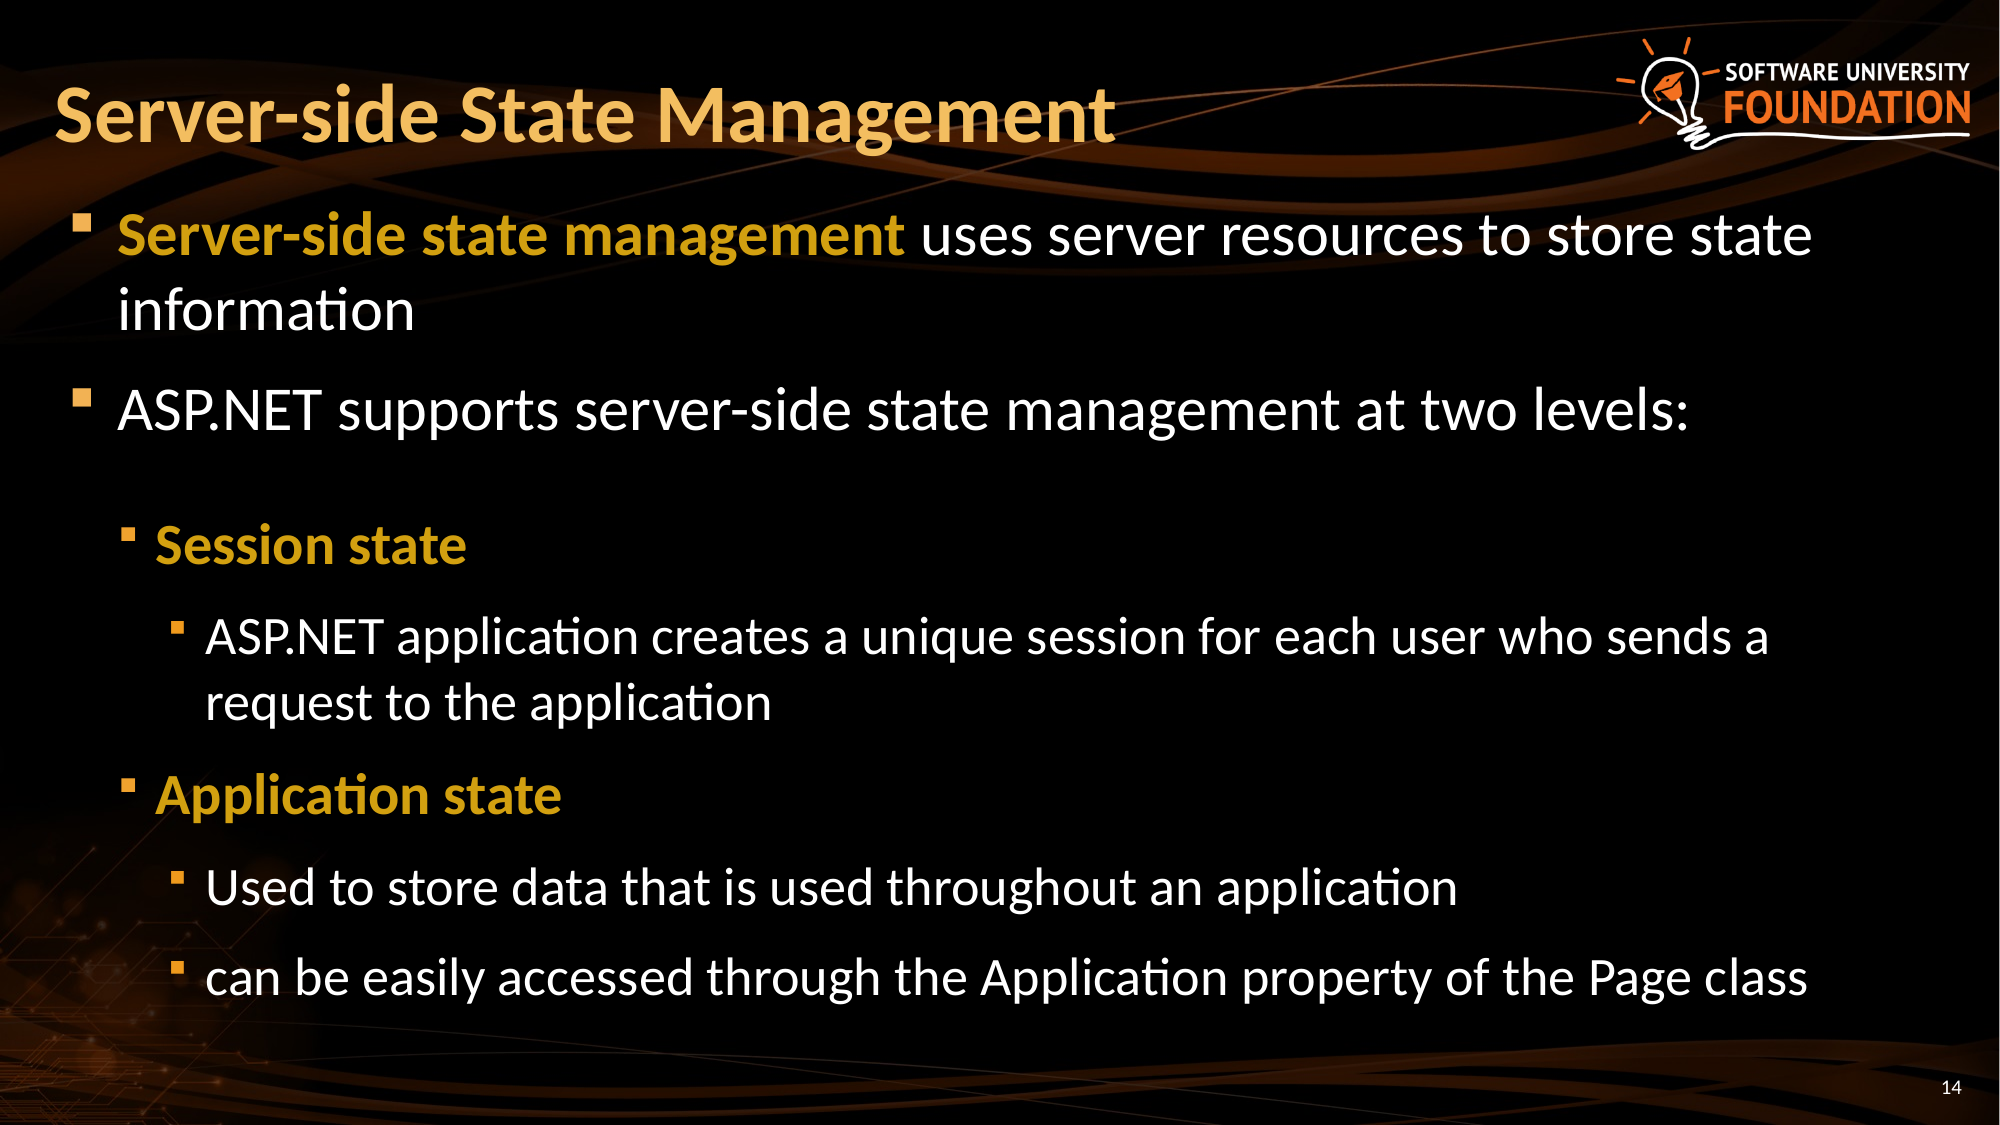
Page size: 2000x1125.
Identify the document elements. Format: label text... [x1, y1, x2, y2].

picture [0, 0, 2000, 1125]
list Server-side state management uses server resources to store state information ASP.NET supports server-side state management at two levels: [49, 187, 1950, 475]
slide_number 14 [1897, 1070, 1968, 1103]
text_box Session state ASP.NET application creates a unique session for each user who sends a request to the application Application state Used to store data that is used throughout an application can be easily accessed through the Application property of the Page class [37, 499, 1951, 1100]
text_box Server-side State Management [37, 24, 1609, 208]
